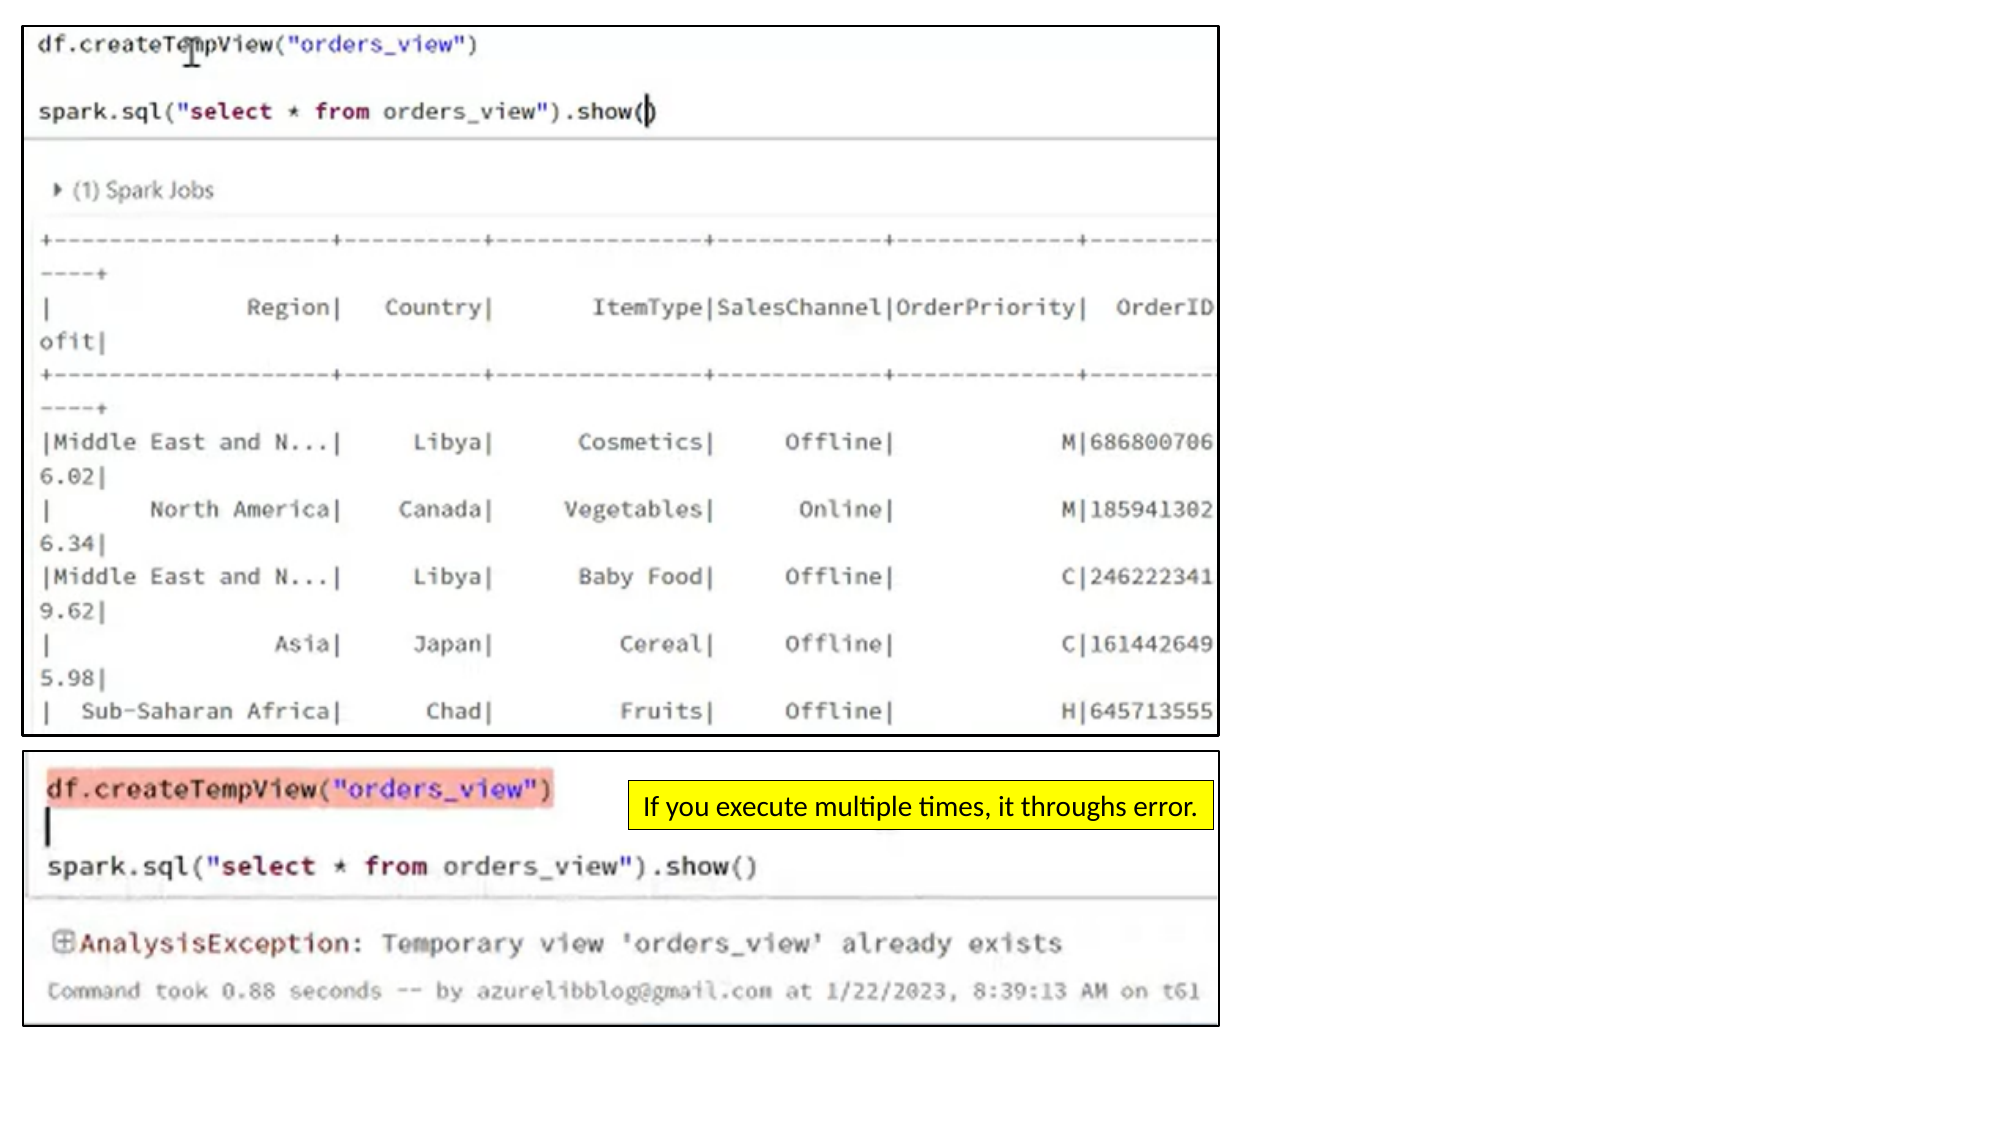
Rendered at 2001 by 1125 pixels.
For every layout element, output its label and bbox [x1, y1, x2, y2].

picture [23, 751, 1218, 1026]
picture [23, 27, 1218, 735]
